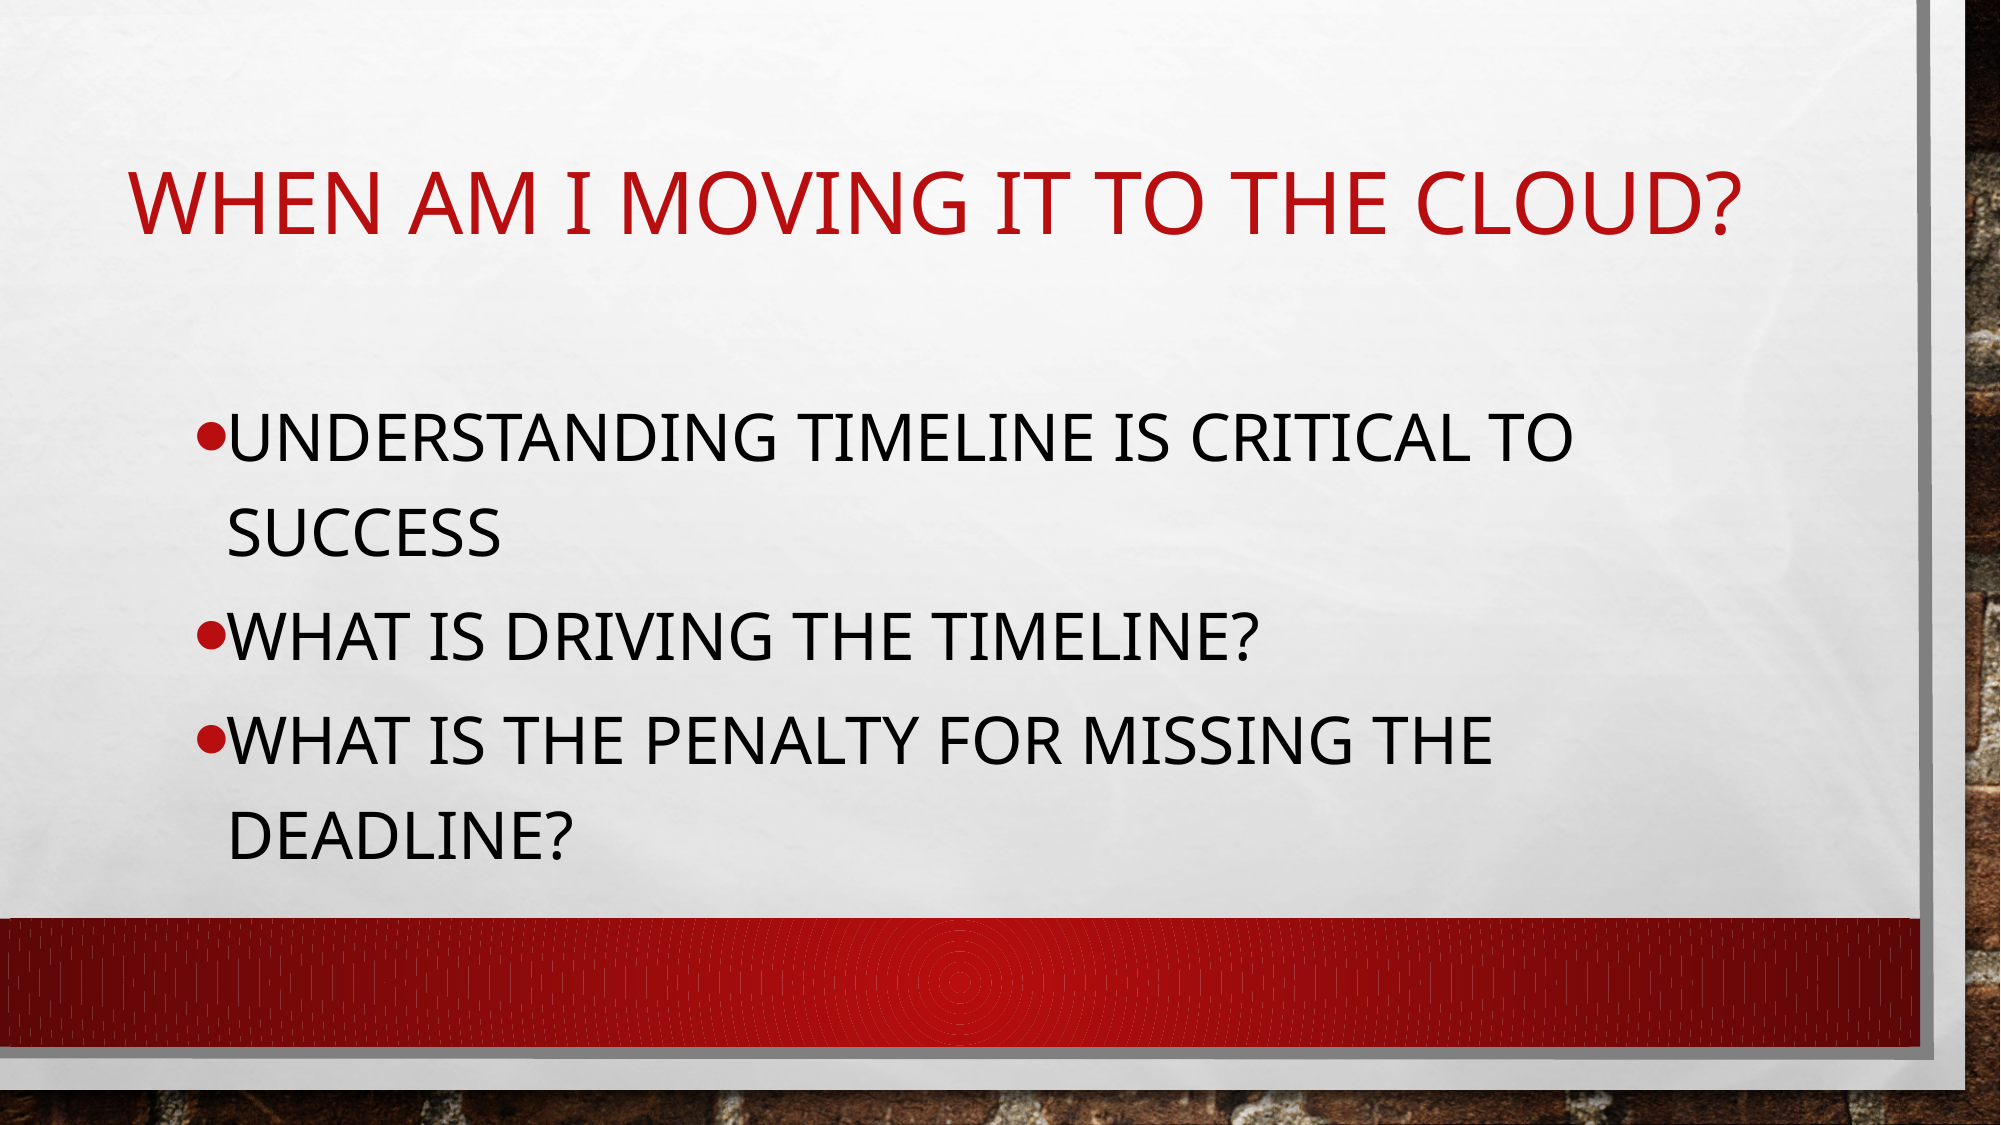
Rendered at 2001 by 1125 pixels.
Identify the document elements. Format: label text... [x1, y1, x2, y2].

list Understanding timeline is critical to success What is driving the timeline? WHAT is the penalty for missing the deadline? [112, 301, 1818, 882]
picture [0, 0, 2000, 1125]
title When am I moving it to the cloud? [112, 112, 1818, 301]
